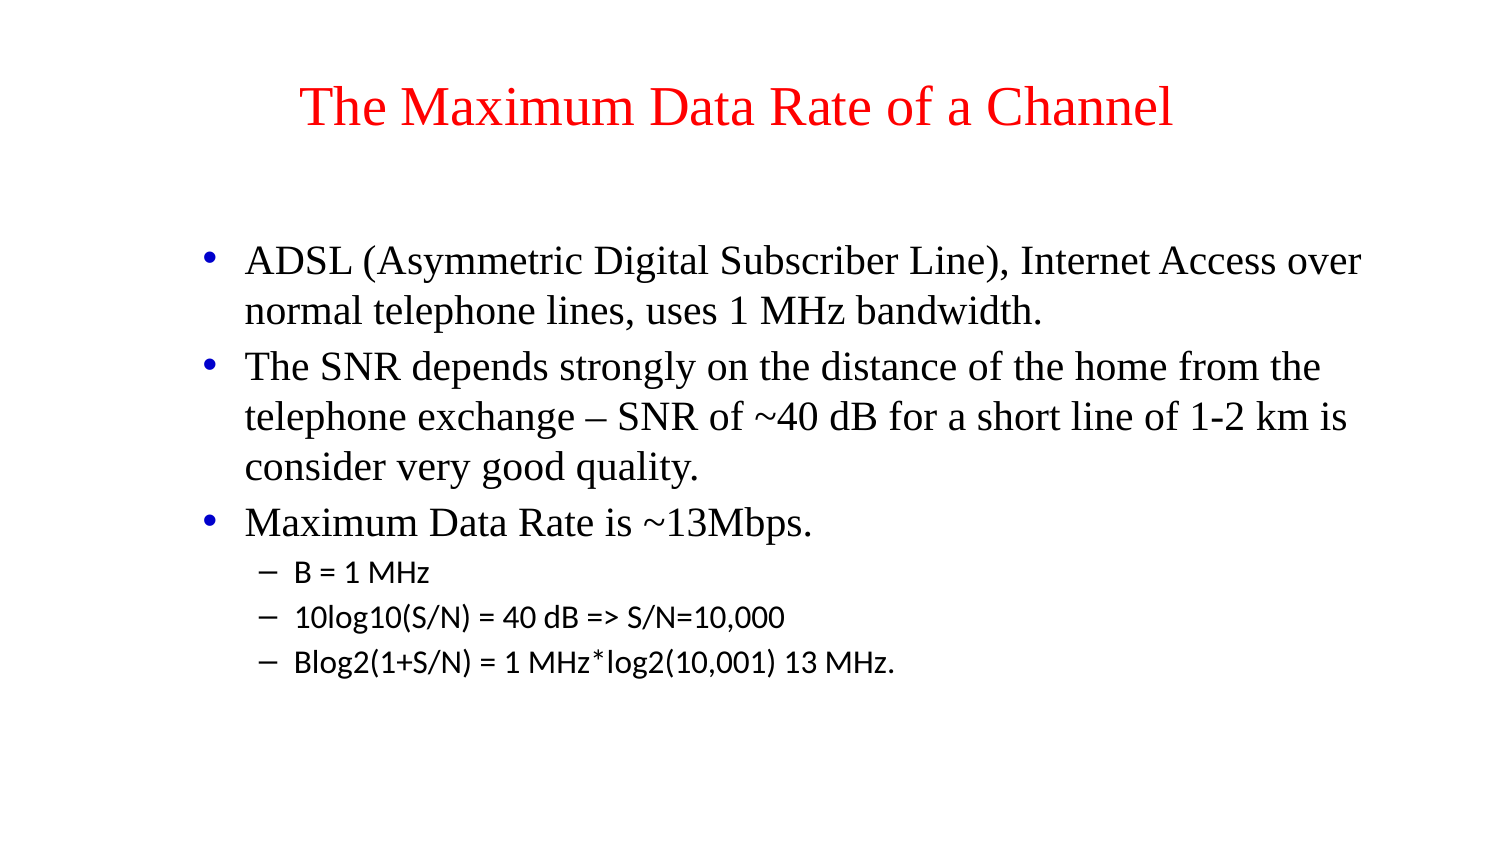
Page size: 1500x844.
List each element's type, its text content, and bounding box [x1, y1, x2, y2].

title The Maximum Data Rate of a Channel [62, 37, 1413, 169]
